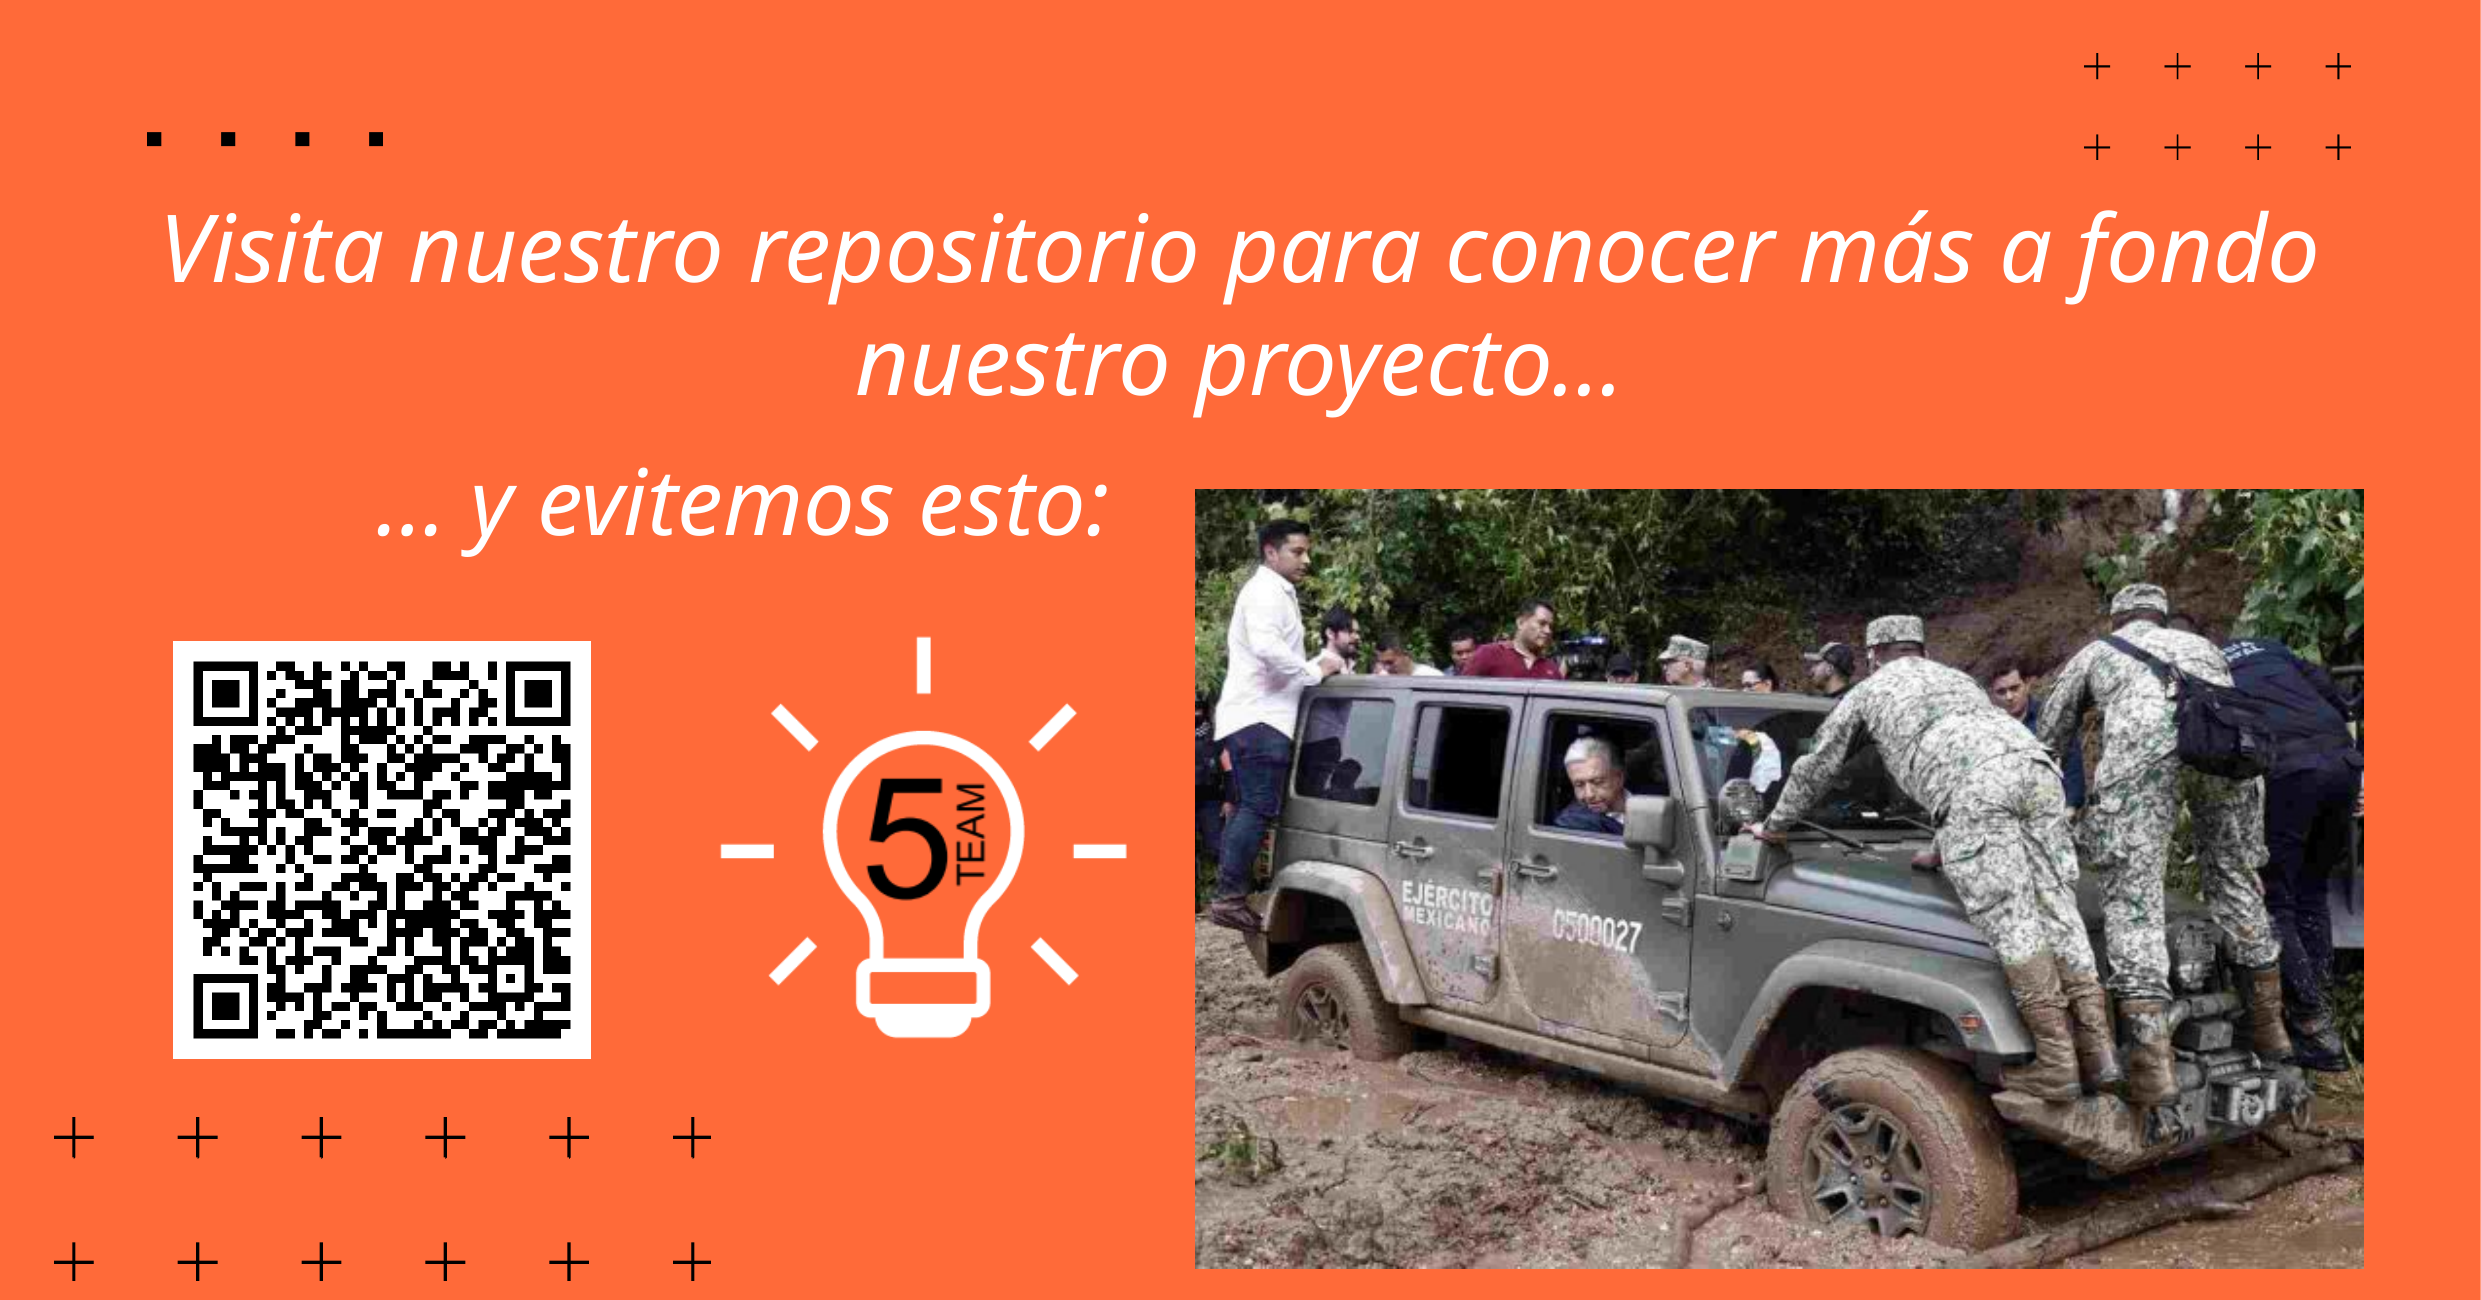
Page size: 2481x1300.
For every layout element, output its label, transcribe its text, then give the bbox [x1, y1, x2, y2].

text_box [676, 588, 1172, 1086]
picture [1194, 489, 2365, 1270]
picture [147, 128, 383, 150]
text_box … y evitemos esto: [116, 436, 1371, 562]
picture [173, 640, 591, 1059]
text_box Visita nuestro repositorio para conocer más a fondo nuestro proyecto… [94, 53, 2387, 549]
picture [54, 1117, 711, 1281]
picture [2084, 53, 2351, 160]
